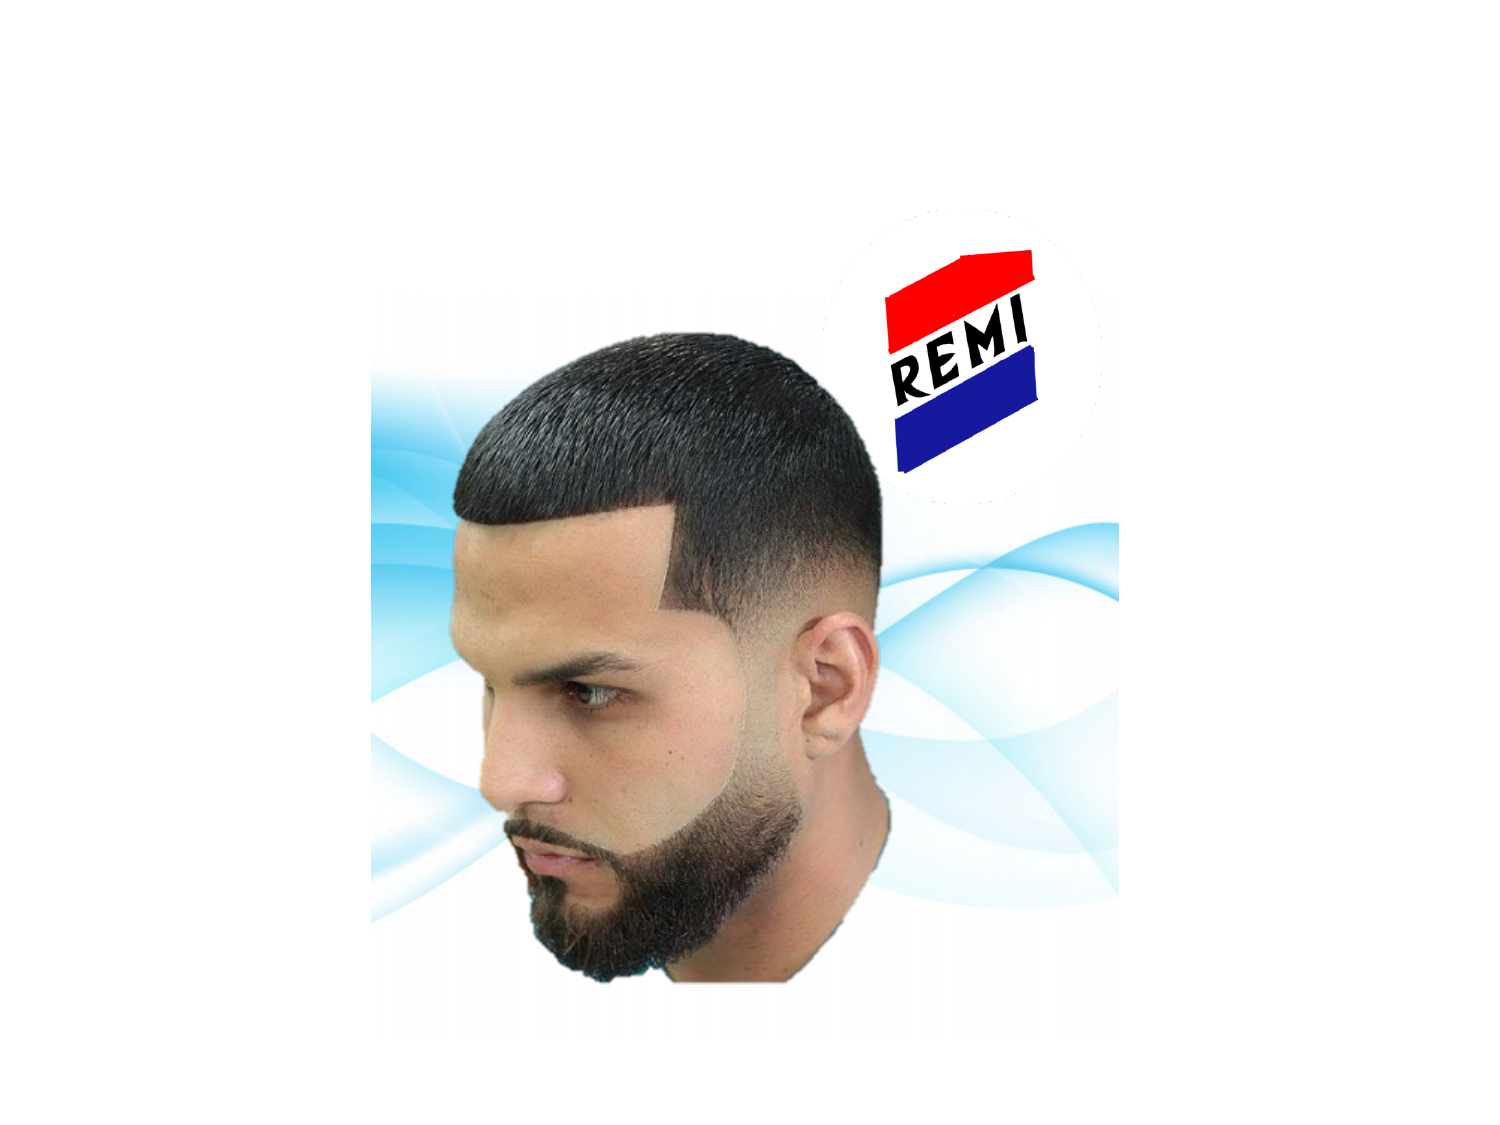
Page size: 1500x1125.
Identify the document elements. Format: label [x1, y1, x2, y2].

picture [371, 207, 1119, 1037]
text_box [302, 172, 1192, 1074]
